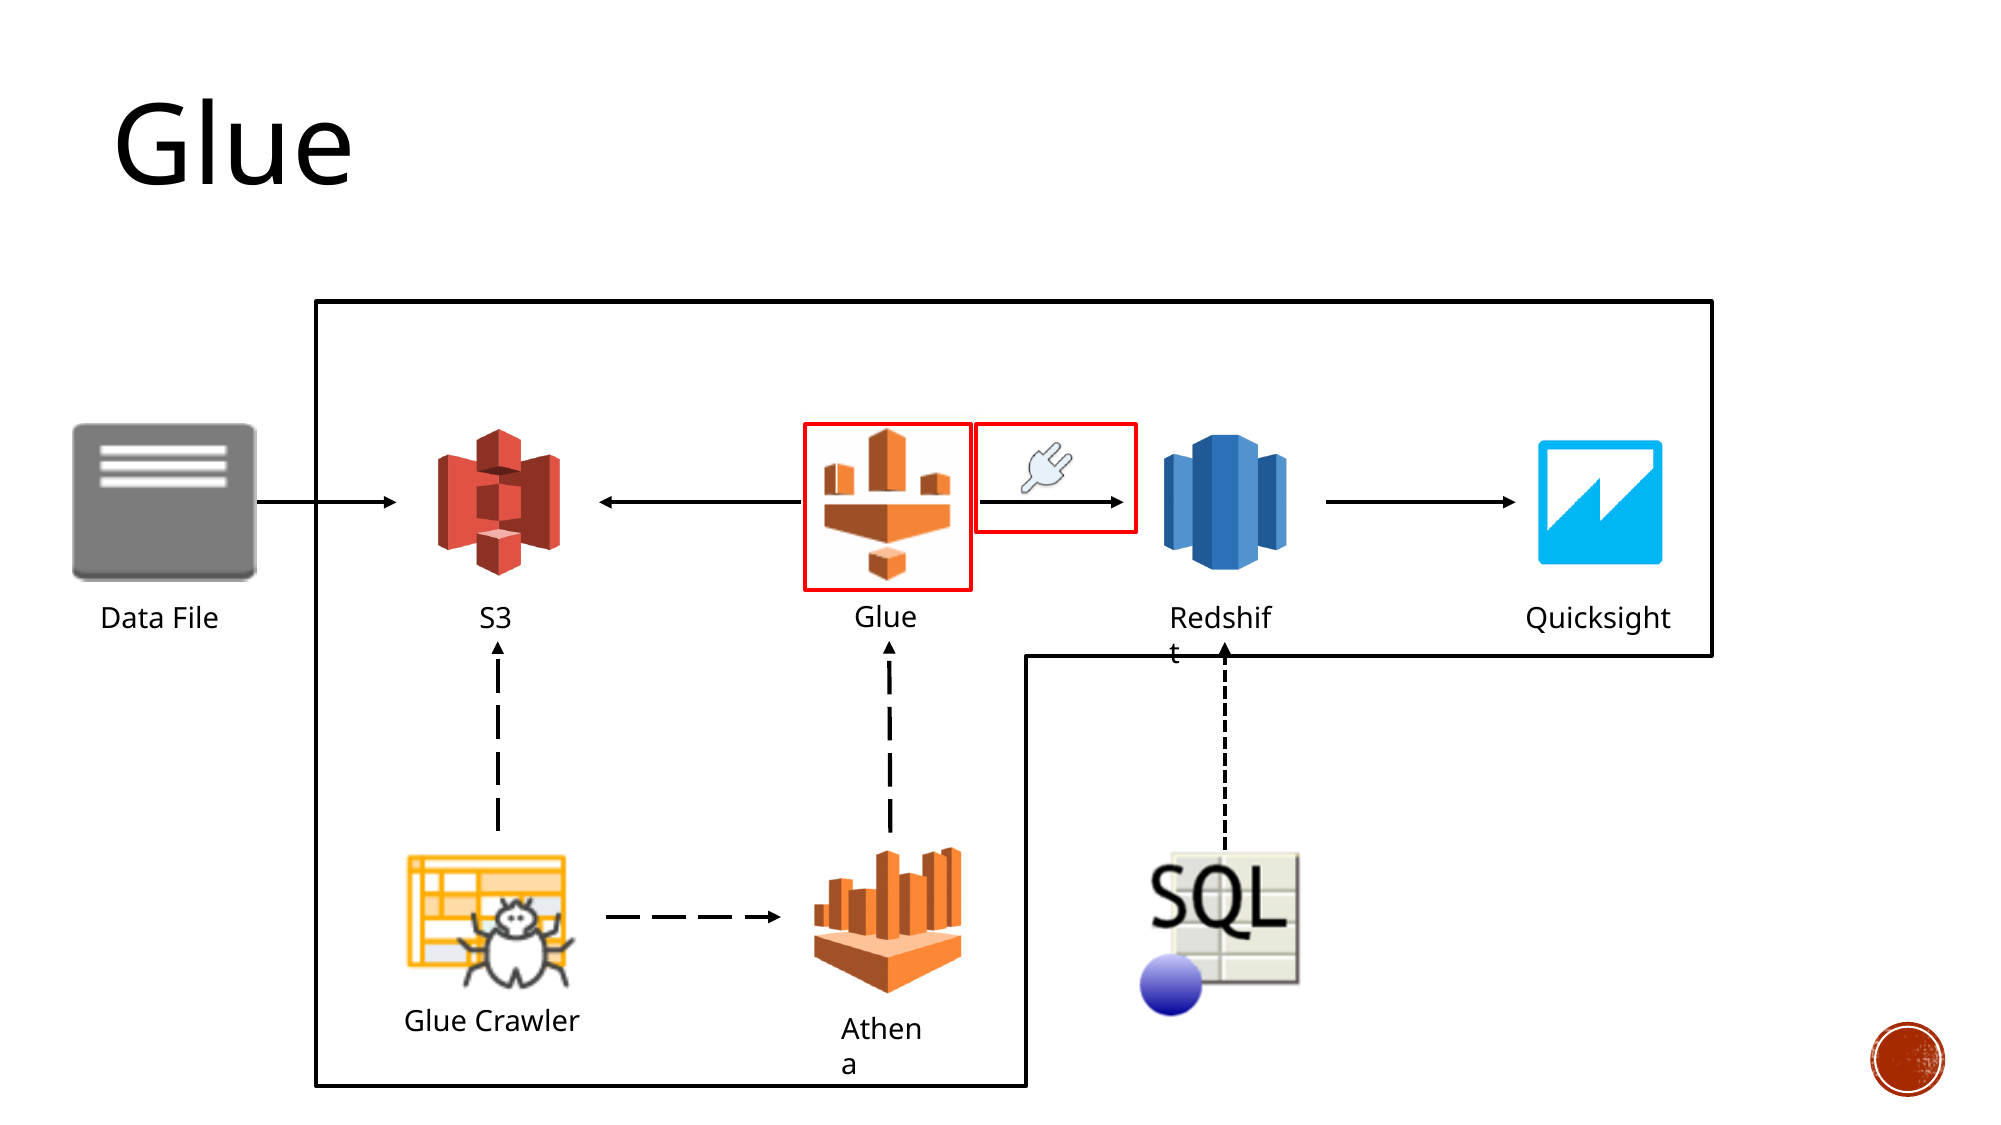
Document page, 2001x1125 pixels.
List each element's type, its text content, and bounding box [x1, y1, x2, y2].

text_box Glue [839, 593, 939, 641]
picture [1137, 849, 1314, 1022]
picture [399, 404, 597, 602]
text_box Redshift [1154, 605, 1295, 677]
text_box Quicksight [1510, 592, 1691, 642]
text_box Data File [85, 591, 246, 642]
text_box [315, 504, 1154, 1087]
text_box S3 [464, 605, 531, 642]
text_box [981, 423, 1124, 533]
picture [391, 833, 604, 1001]
text_box Glue Crawler [389, 1002, 607, 1045]
text_box [315, 301, 1713, 657]
text_box Athena [826, 1002, 953, 1088]
text_box Glue [97, 64, 1518, 214]
picture [1518, 420, 1682, 585]
picture [804, 416, 978, 590]
picture [72, 423, 257, 582]
picture [783, 835, 998, 999]
picture [1010, 426, 1083, 512]
picture [1123, 400, 1327, 604]
